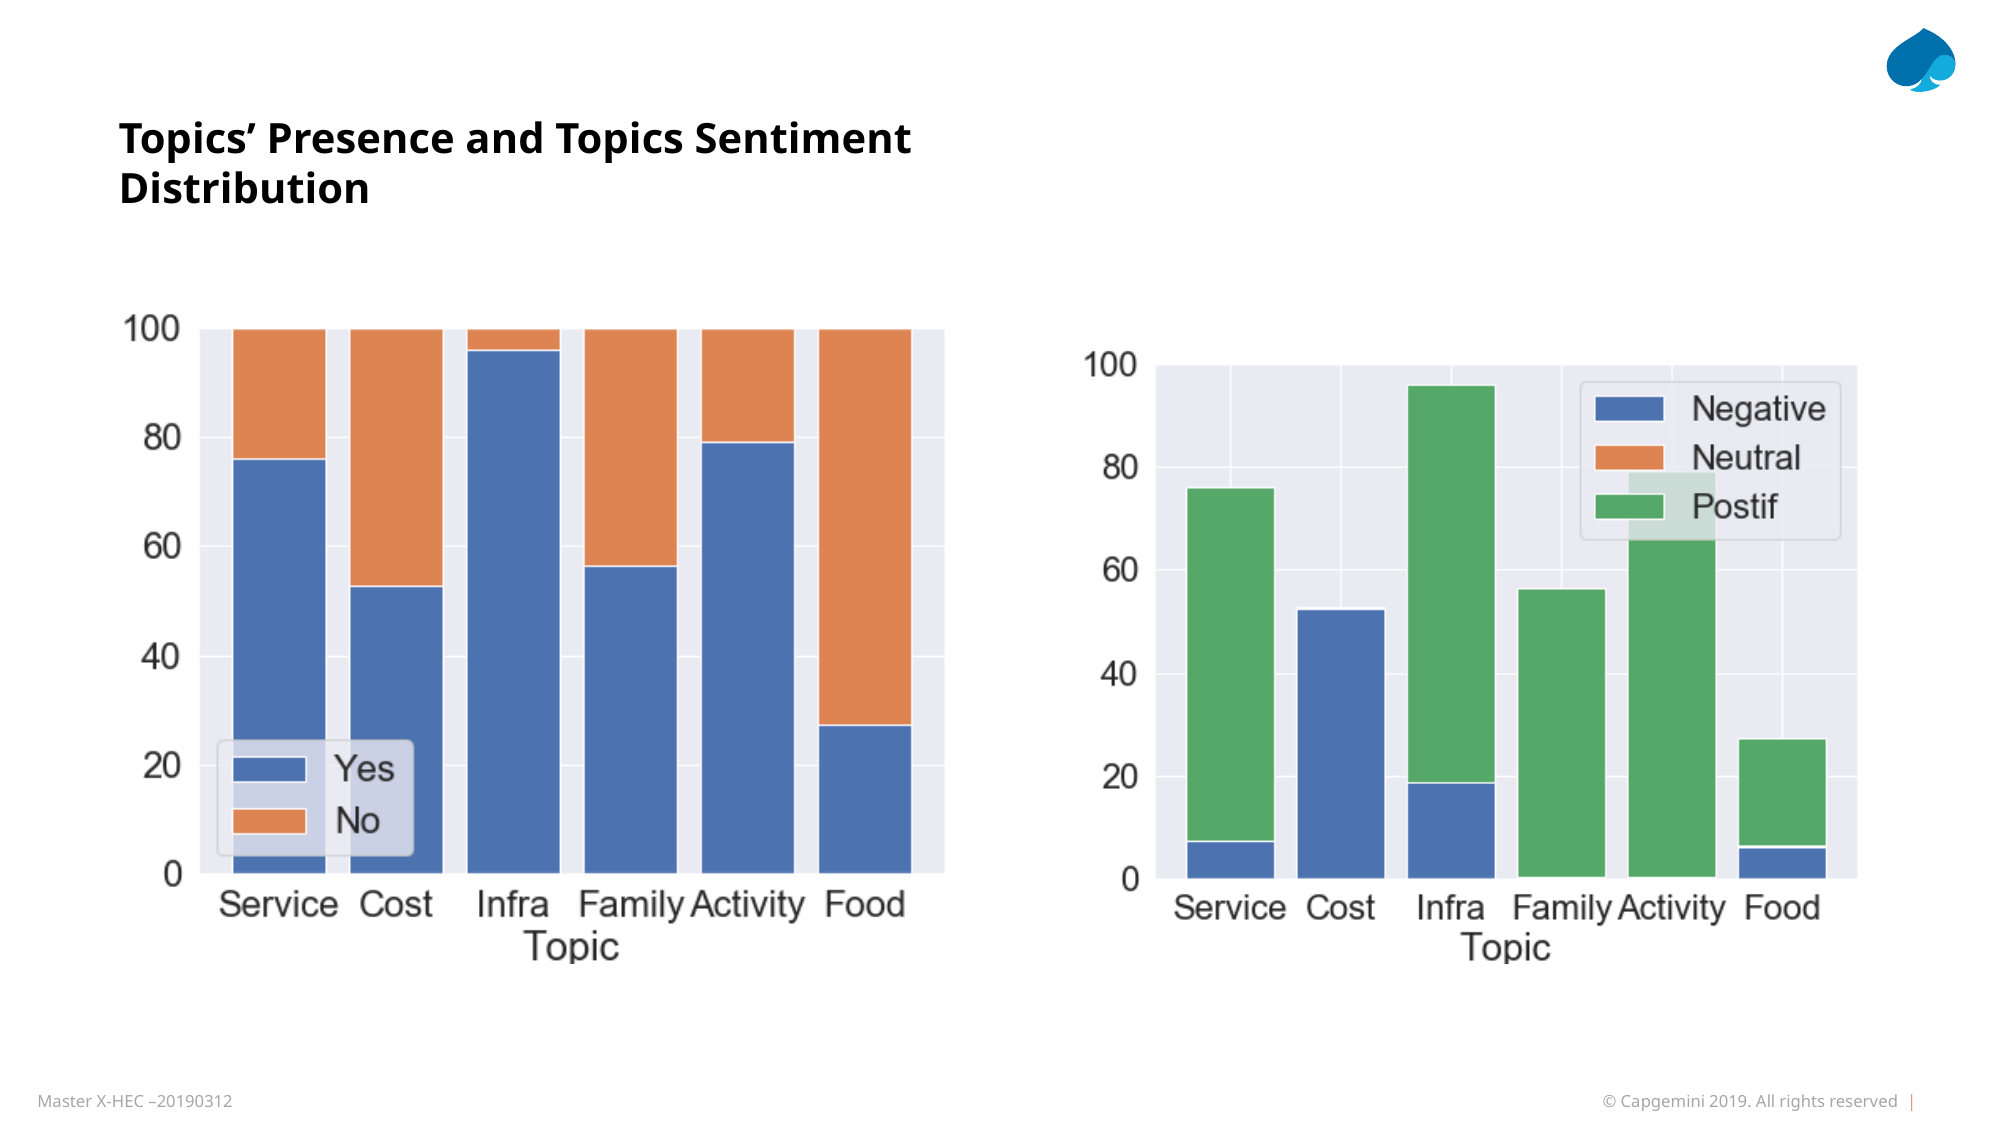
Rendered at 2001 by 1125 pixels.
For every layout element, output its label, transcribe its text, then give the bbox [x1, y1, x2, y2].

picture [78, 241, 1949, 964]
text_box Topics’ Presence and Topics Sentiment Distribution [103, 104, 1063, 220]
